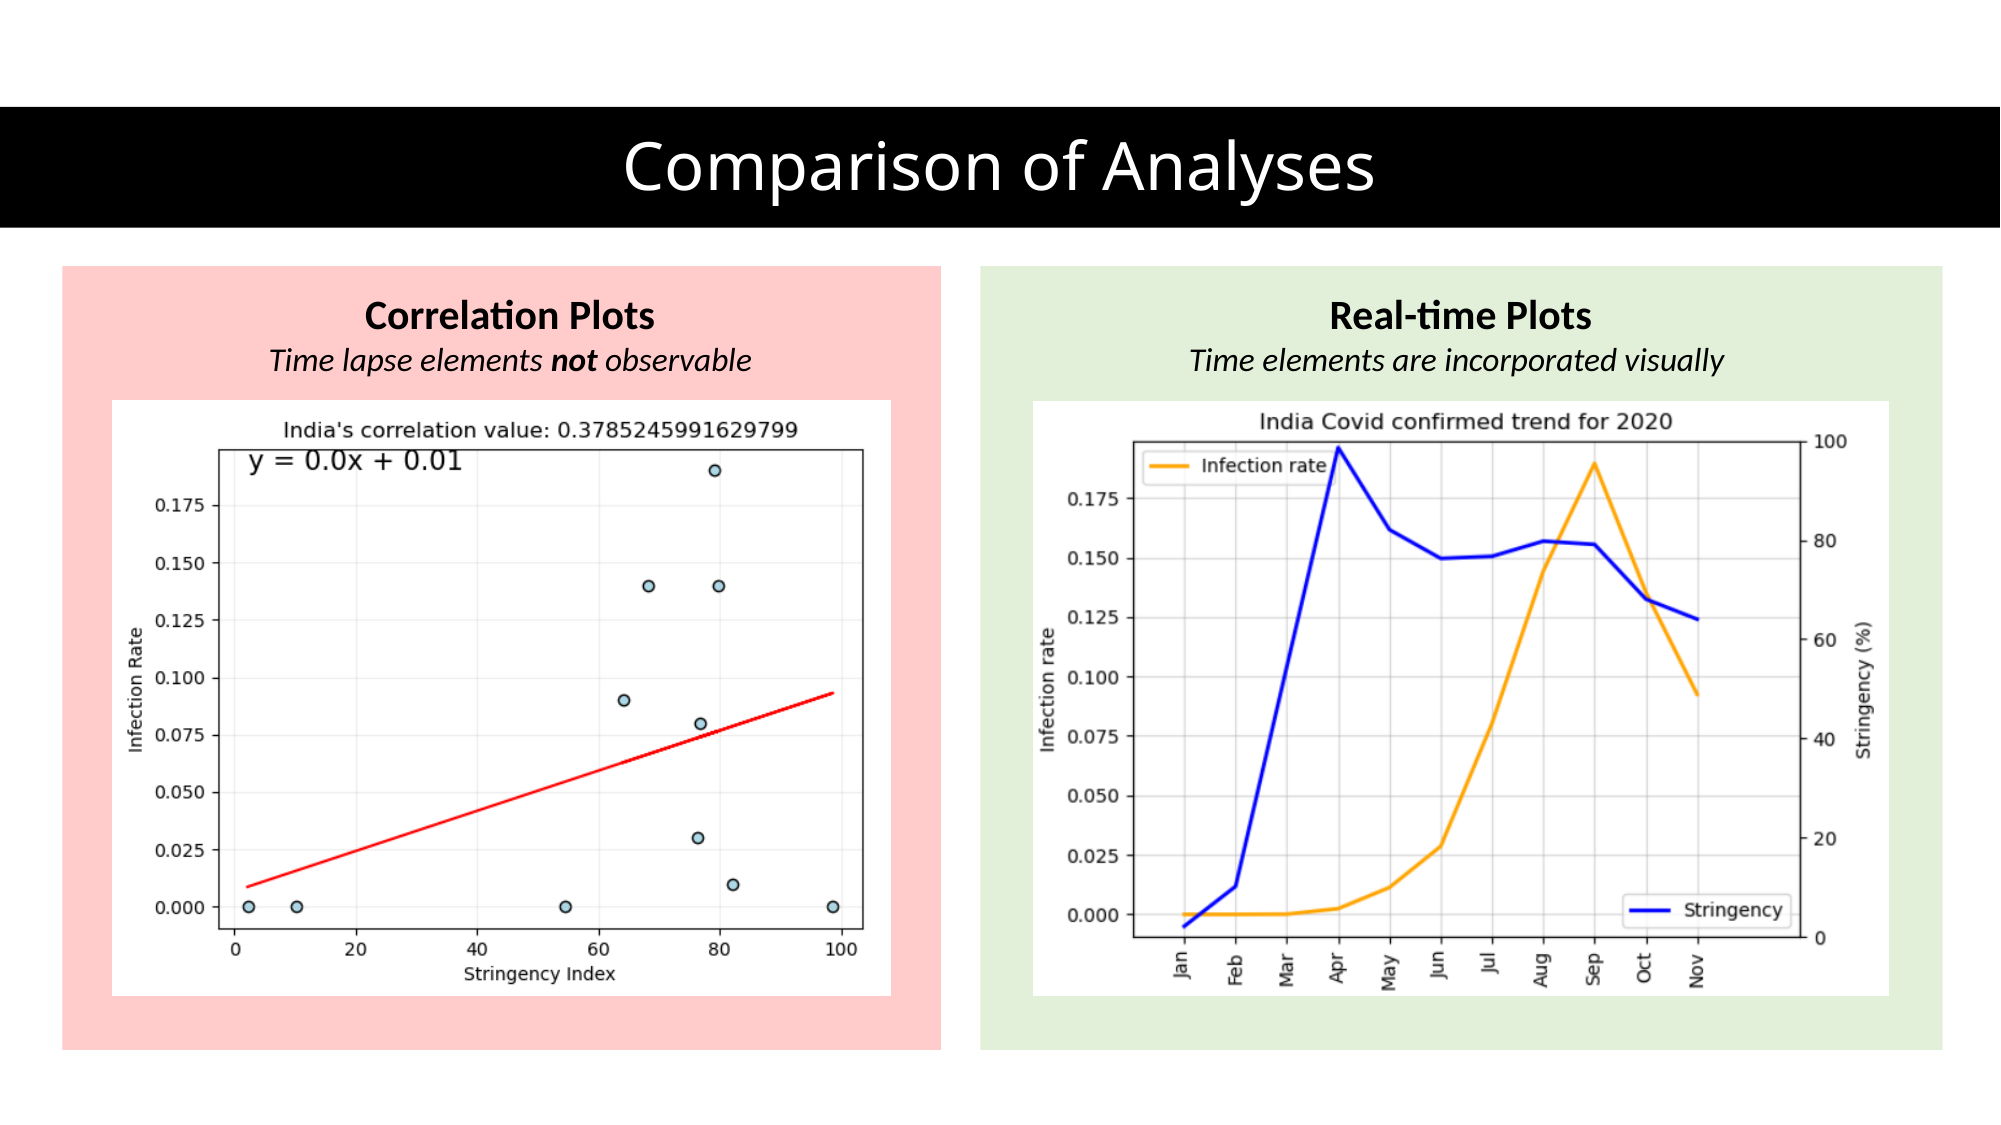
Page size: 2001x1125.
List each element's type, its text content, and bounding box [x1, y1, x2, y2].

text_box Real-time Plots Time elements are incorporated visually [1173, 280, 1748, 386]
text_box [0, 106, 2000, 229]
title Comparison of Analyses [137, 110, 1863, 228]
picture [112, 400, 891, 996]
text_box [979, 265, 1944, 1051]
picture [1033, 401, 1889, 996]
text_box [61, 265, 942, 1051]
text_box Correlation Plots Time lapse elements not observable [253, 280, 768, 386]
